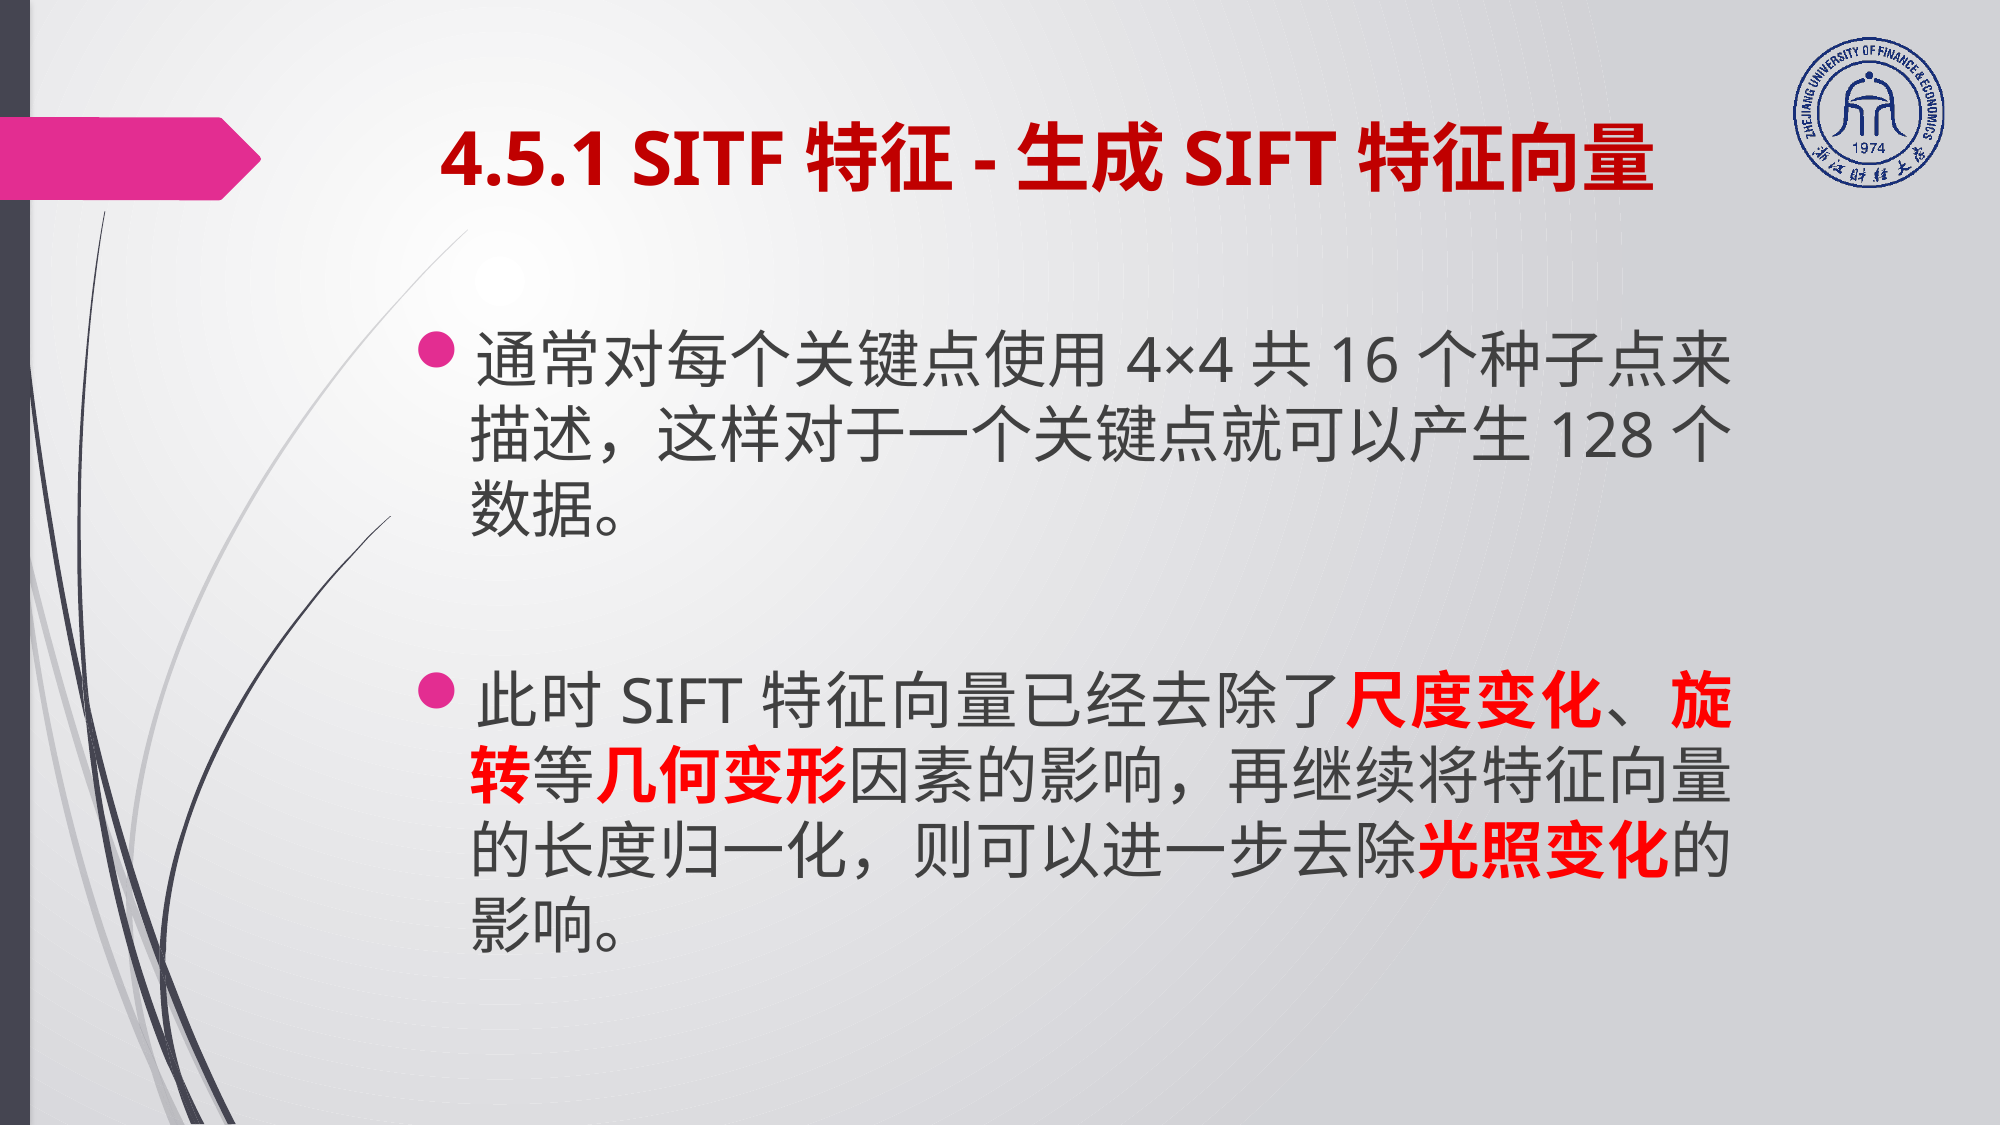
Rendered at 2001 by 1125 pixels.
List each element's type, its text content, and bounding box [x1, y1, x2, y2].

title 4.5.1 SITF特征-生成SIFT特征向量 [425, 102, 1888, 313]
picture [1793, 37, 1945, 188]
list 通常对每个关键点使用4×4共16个种子点来描述，这样对于一个关键点就可以产生128个数据。 此时SIFT特征向量已经去除了尺度变化、旋转等几何变形因素的影响，再继续将特征向量的长度归一化，则可以进一步去除光照变化的影响。 [398, 312, 1749, 1033]
